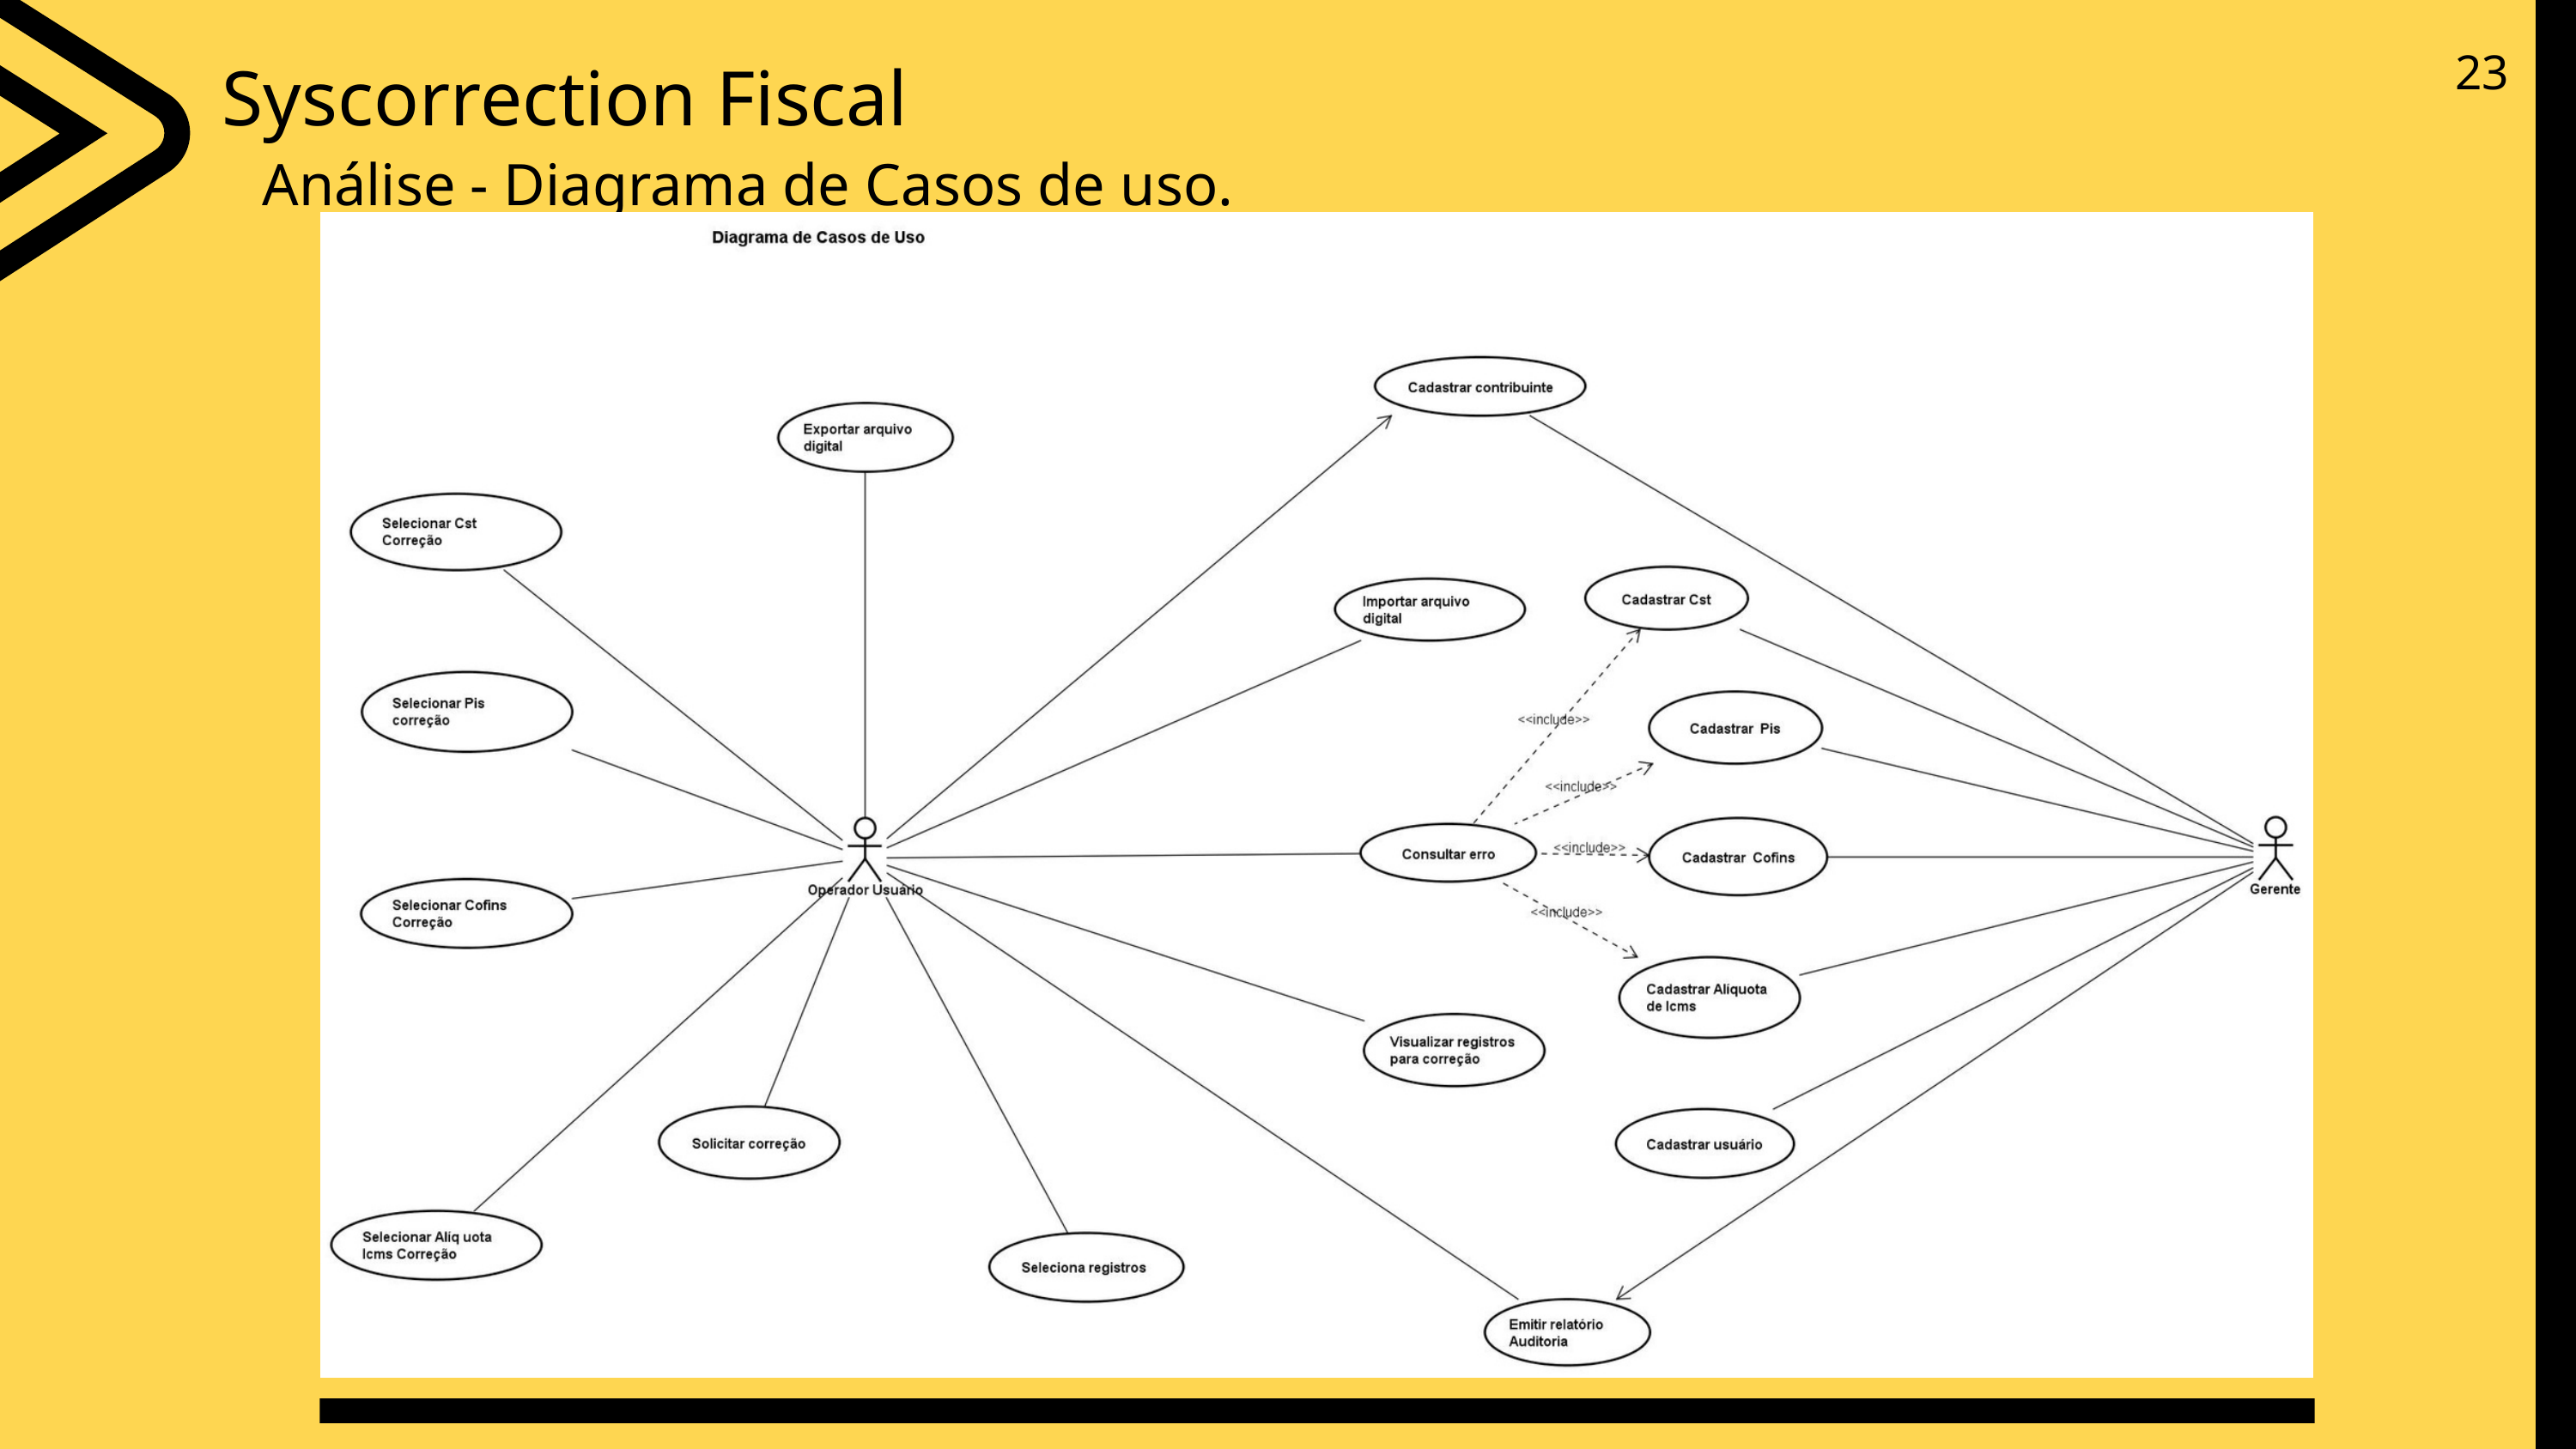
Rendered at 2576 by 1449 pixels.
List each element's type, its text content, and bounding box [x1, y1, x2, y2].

picture [320, 212, 2313, 1378]
text_box [319, 1398, 2315, 1423]
text_box [2536, 0, 2576, 1449]
picture [0, 0, 221, 282]
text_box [2410, 27, 2555, 116]
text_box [222, 0, 1569, 135]
text_box Análise - Diagrama de Casos de uso. [247, 144, 1544, 217]
